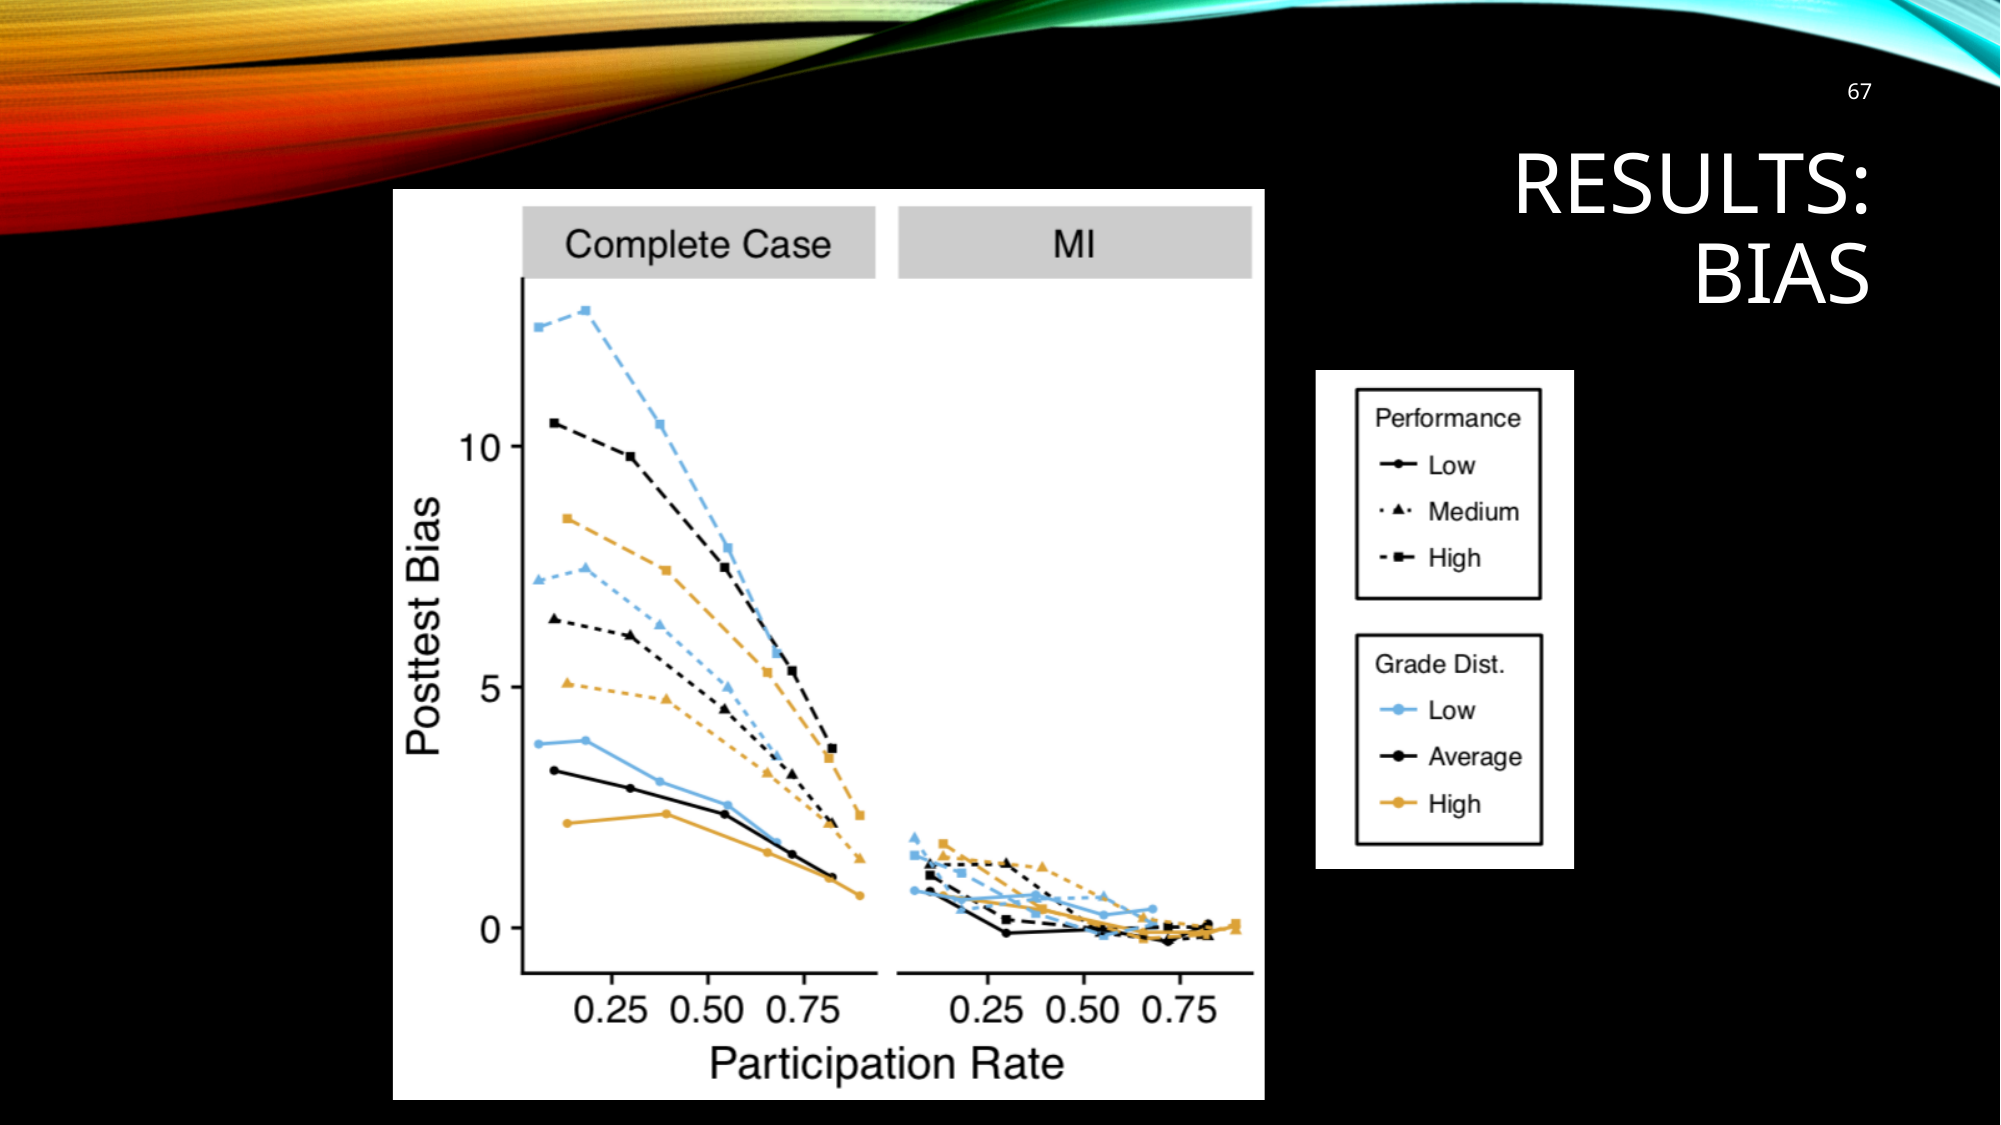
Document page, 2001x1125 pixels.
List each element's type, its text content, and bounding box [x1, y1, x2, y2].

title Results: Bias [474, 125, 1888, 338]
picture [0, 0, 2000, 1101]
slide_number 67 [1437, 62, 1888, 123]
picture [1315, 370, 1575, 870]
